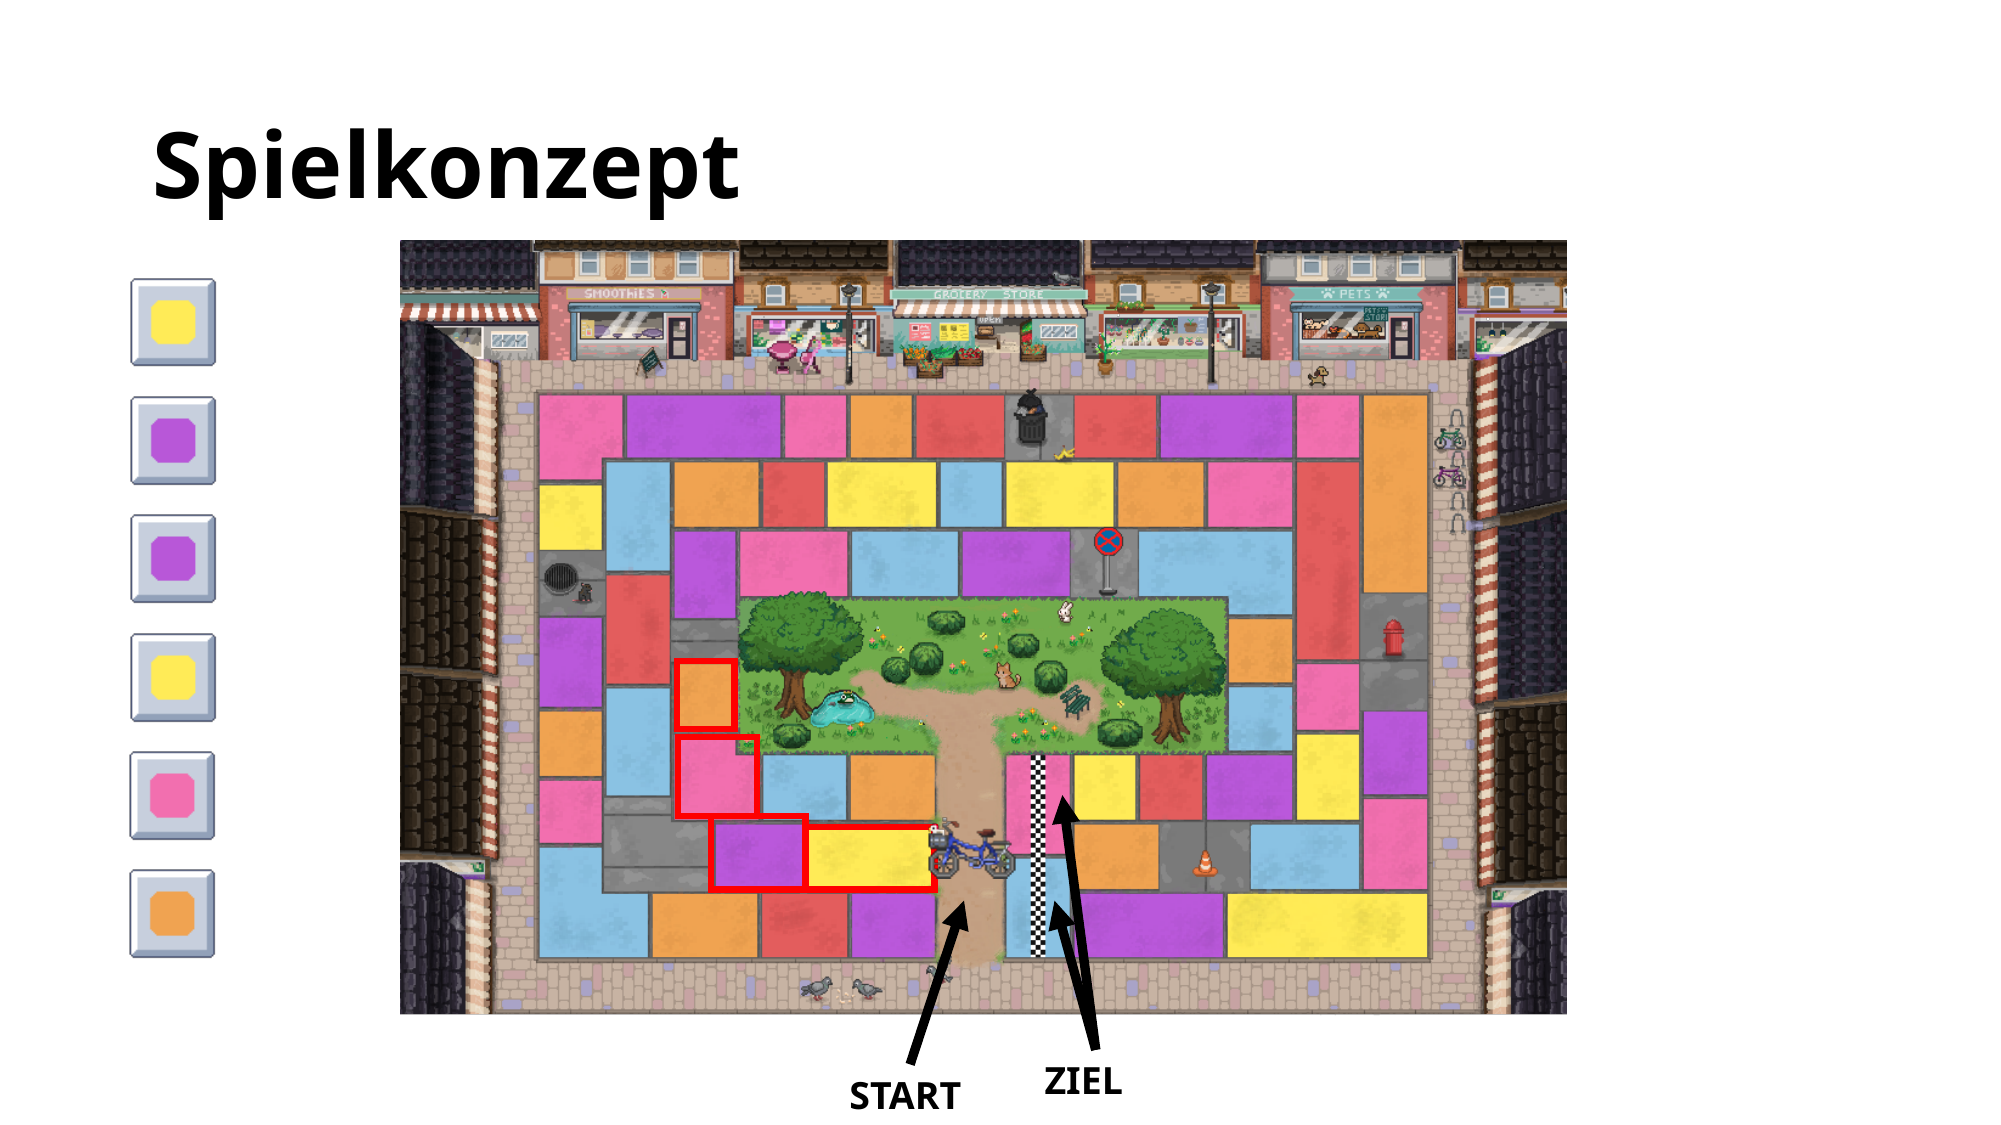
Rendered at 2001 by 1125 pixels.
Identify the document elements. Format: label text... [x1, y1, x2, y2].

title Spielkonzept [137, 59, 1863, 278]
picture [122, 628, 224, 730]
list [399, 240, 1567, 1019]
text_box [909, 900, 965, 1065]
picture [122, 865, 224, 967]
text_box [1054, 900, 1061, 1051]
picture [122, 747, 224, 849]
text_box ZIEL [1029, 1049, 1162, 1110]
picture [122, 273, 224, 375]
picture [122, 510, 224, 612]
text_box START [834, 1064, 986, 1125]
picture [925, 815, 1019, 880]
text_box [1061, 794, 1097, 1051]
picture [122, 391, 224, 493]
